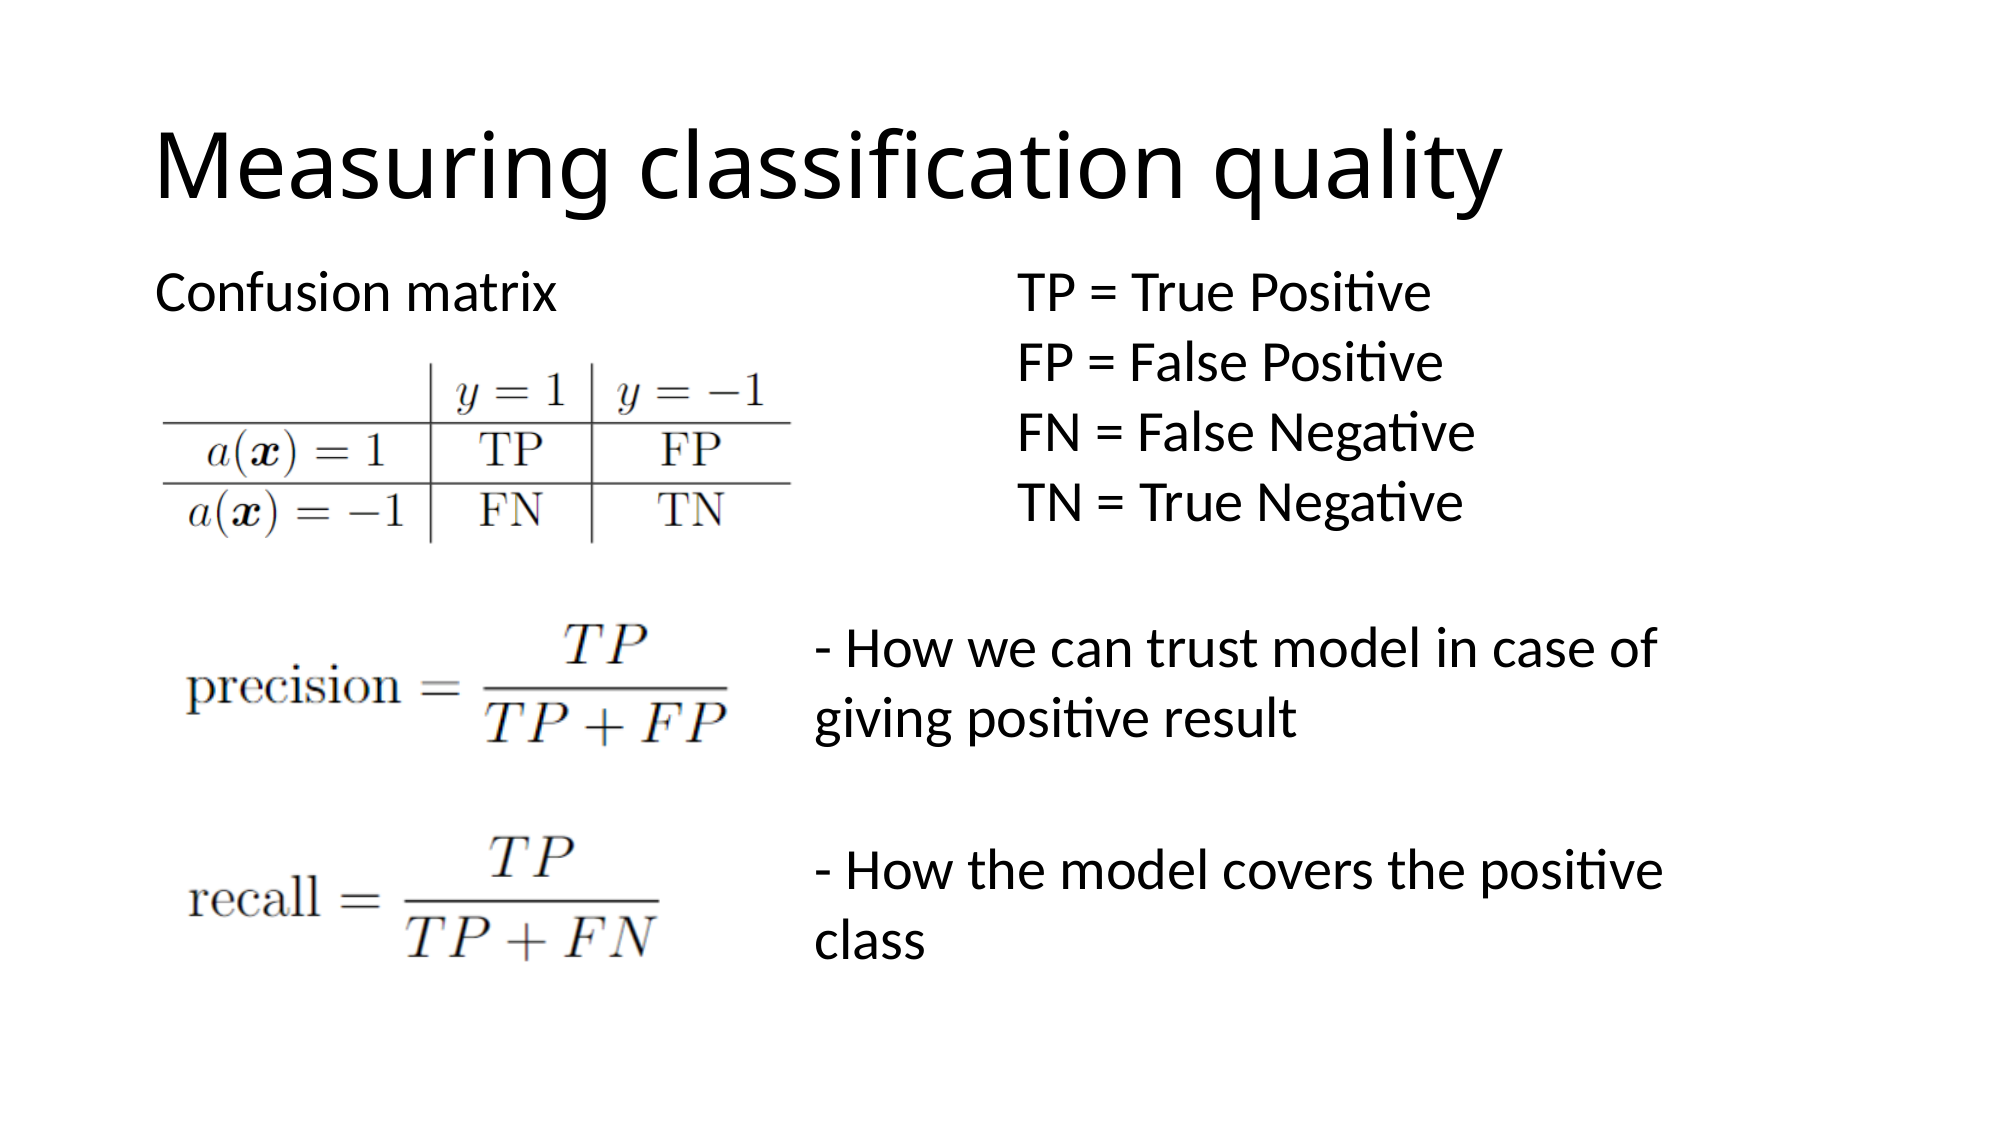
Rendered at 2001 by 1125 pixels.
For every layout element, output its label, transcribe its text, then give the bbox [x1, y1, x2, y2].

picture [178, 823, 673, 979]
text_box - How we can trust model in case of giving positive result [799, 602, 1702, 757]
picture [173, 613, 747, 766]
text_box Confusion matrix [140, 245, 573, 331]
title Measuring classification quality [137, 59, 1863, 278]
text_box - How the model covers the positive class [799, 823, 1702, 979]
picture [157, 357, 800, 550]
text_box TP = True Positive FP = False Positive FN = False Negative TN = True Negative [1002, 245, 1492, 540]
